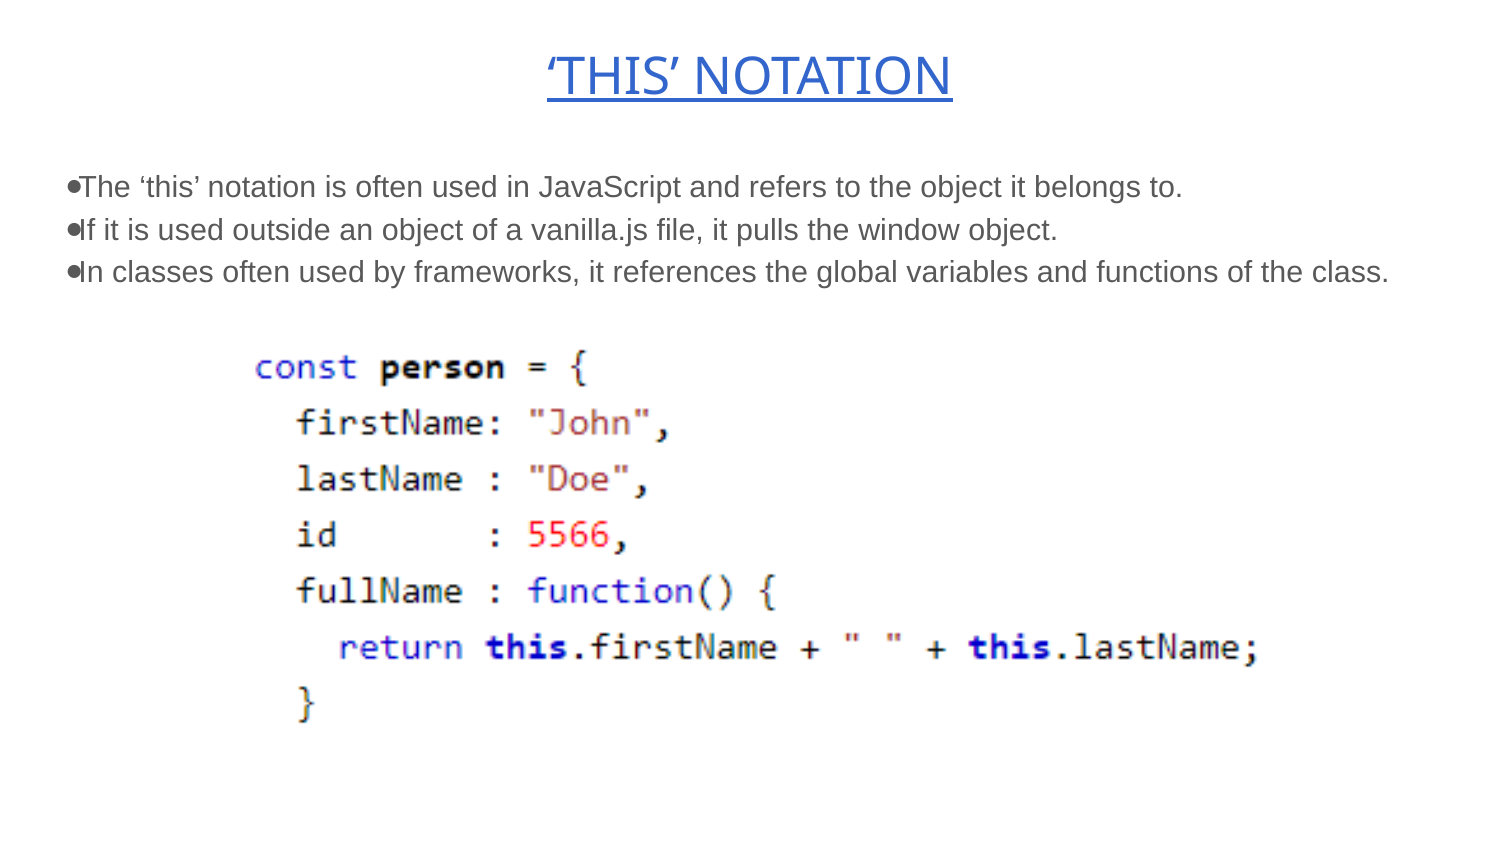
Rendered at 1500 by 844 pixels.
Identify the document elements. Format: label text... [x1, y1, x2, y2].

subtitle The ‘this’ notation is often used in JavaScript and refers to the object it belongs to. If it is used outside an object of a vanilla.js file, it pulls the window object. In classes often used by frameworks, it references the global variables and functions of the class. [50, 159, 1438, 322]
picture [249, 346, 1275, 737]
title ‘THIS’ NOTATION [0, 37, 1500, 110]
